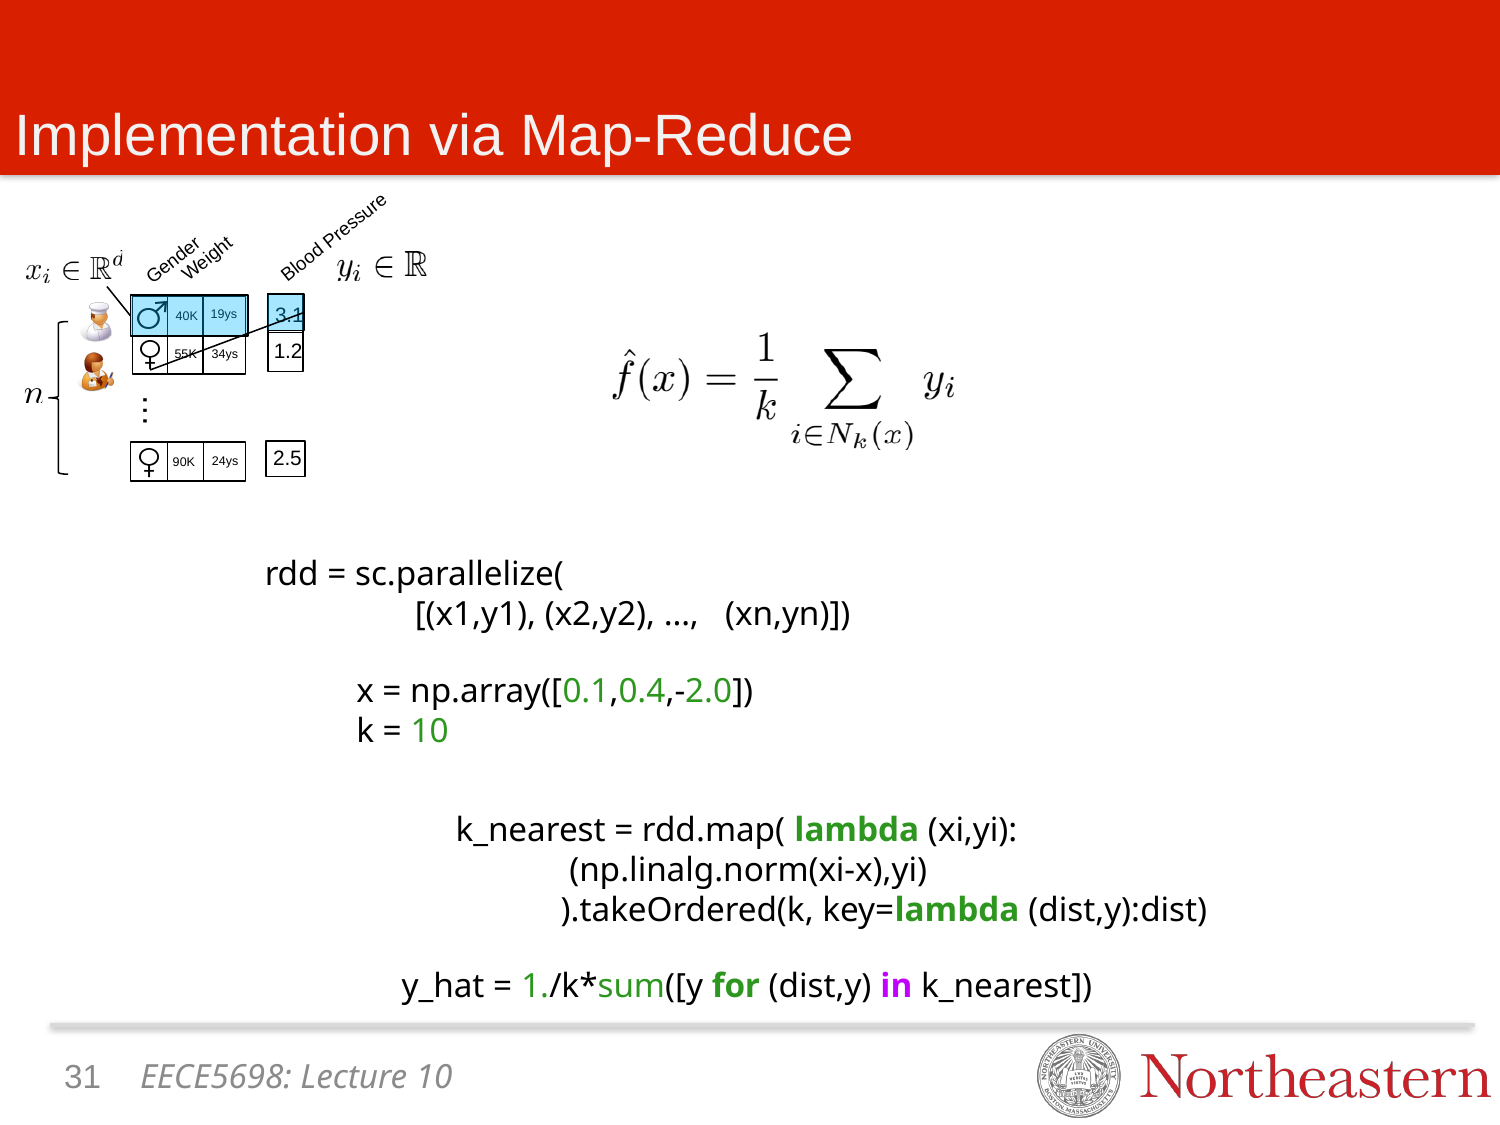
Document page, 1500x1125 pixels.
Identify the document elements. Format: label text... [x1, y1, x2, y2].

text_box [24, 199, 464, 482]
text_box x = np.array([0.1,0.4,-2.0]) k = 10 [341, 661, 769, 757]
title Implementation via Map-Reduce [0, 0, 1500, 175]
footer EECE5698: Lecture 10 [125, 1045, 1029, 1105]
text_box y_hat = 1./k*sum([y for (dist,y) in k_nearest]) [386, 956, 1108, 1012]
picture [1037, 1034, 1491, 1118]
slide_number 30 [41, 1045, 117, 1105]
text_box k_nearest = rdd.map( lambda (xi,yi): (np.linalg.norm(xi-x),yi) ).takeOrdered(k, key=lambda (dist,y):dist) [440, 801, 1223, 936]
text_box rdd = sc.parallelize( [(x1,y1), (x2,y2), …, (xn,yn)]) [249, 545, 1113, 640]
picture [612, 332, 954, 451]
